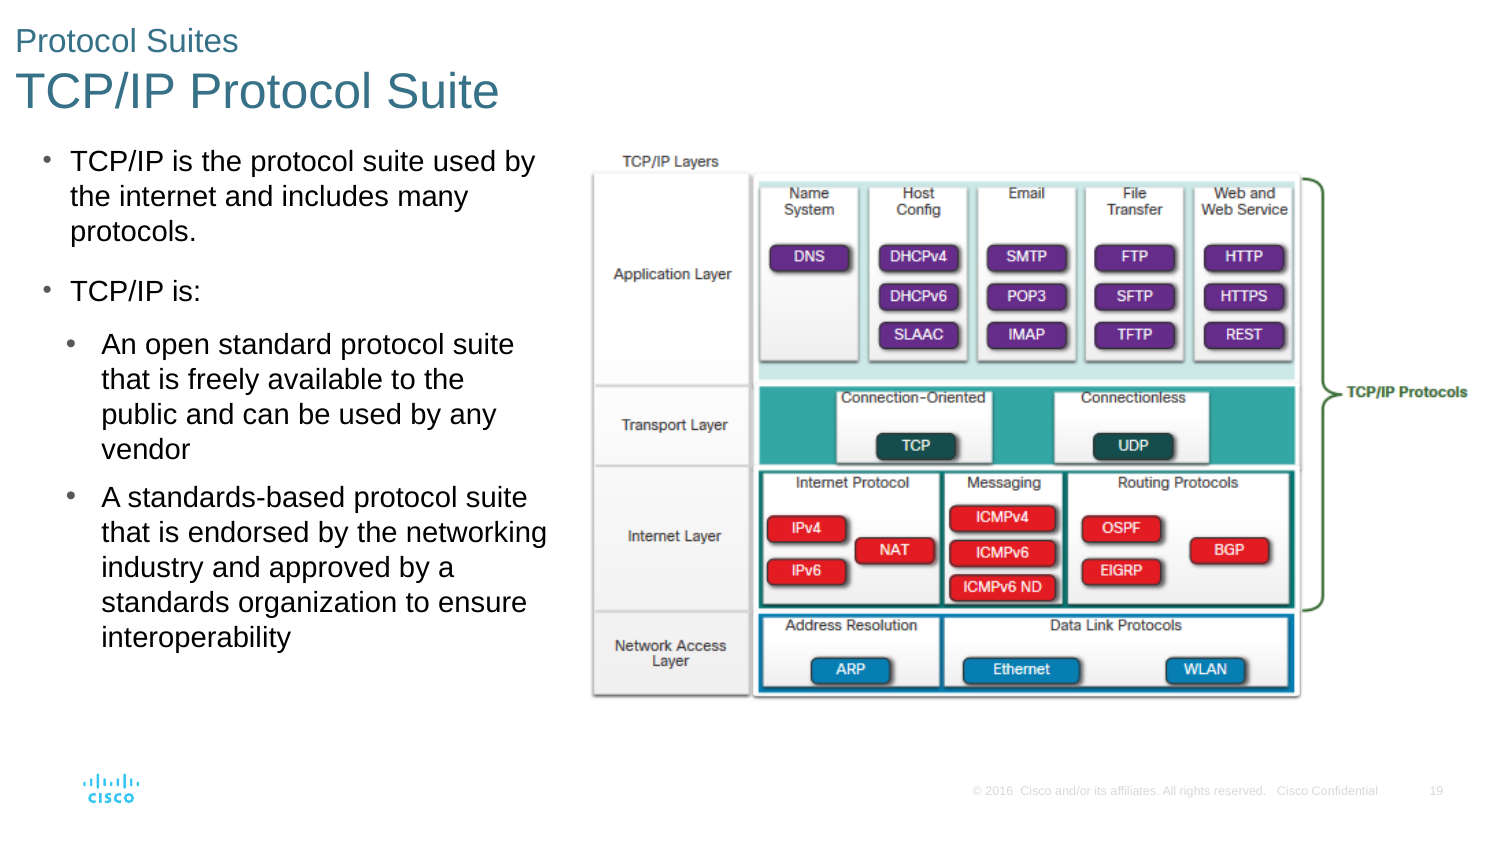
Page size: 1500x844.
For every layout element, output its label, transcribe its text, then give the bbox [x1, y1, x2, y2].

list TCP/IP is the protocol suite used by the internet and includes many protocols. TCP/IP is: An open standard protocol suite that is freely available to the public and can be used by any vendor A standards-based protocol suite that is endorsed by the networking industry and approved by a standards organization to ensure interoperability [27, 134, 579, 782]
picture [578, 145, 1478, 706]
title Protocol Suites TCP/IP Protocol Suite [0, 6, 1500, 131]
